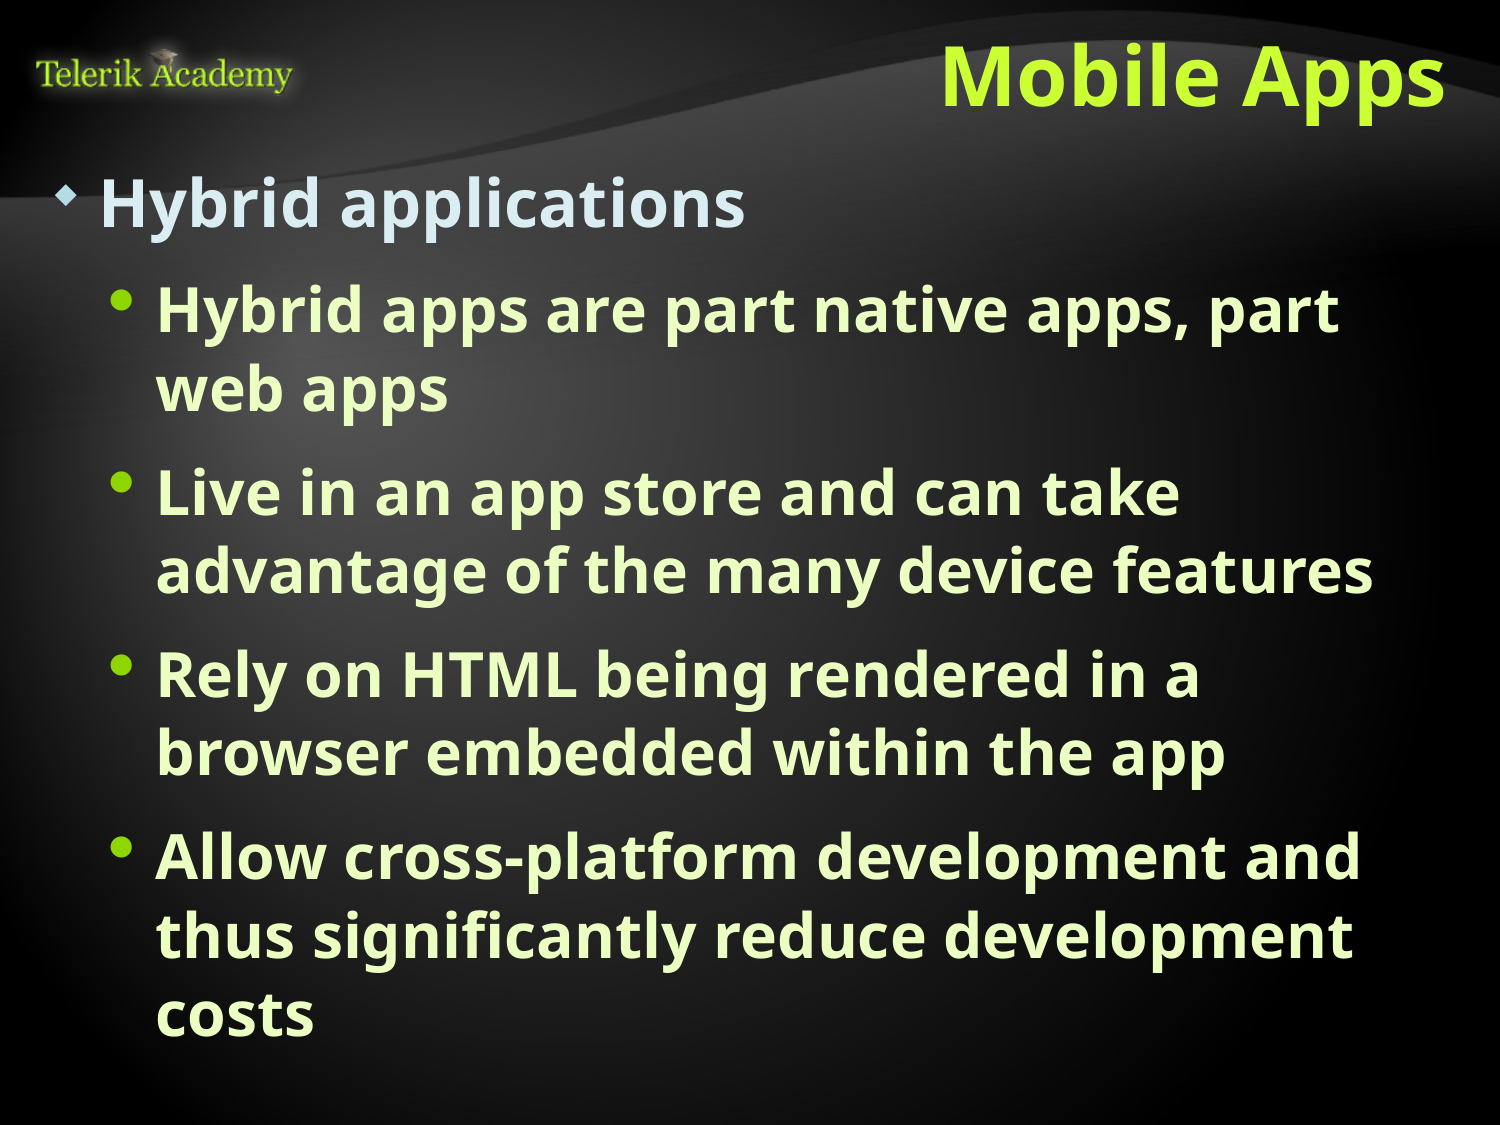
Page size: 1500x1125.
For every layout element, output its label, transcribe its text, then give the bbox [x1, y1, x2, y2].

title Mobile Apps [300, 12, 1463, 149]
picture [0, 0, 1500, 1125]
list Hybrid applications Hybrid apps are part native apps, part web apps Live in an app store and can take advantage of the many device features Rely on HTML being rendered in a browser embedded within the app Allow cross-platform development and thus significantly reduce development costs [37, 149, 1463, 1100]
